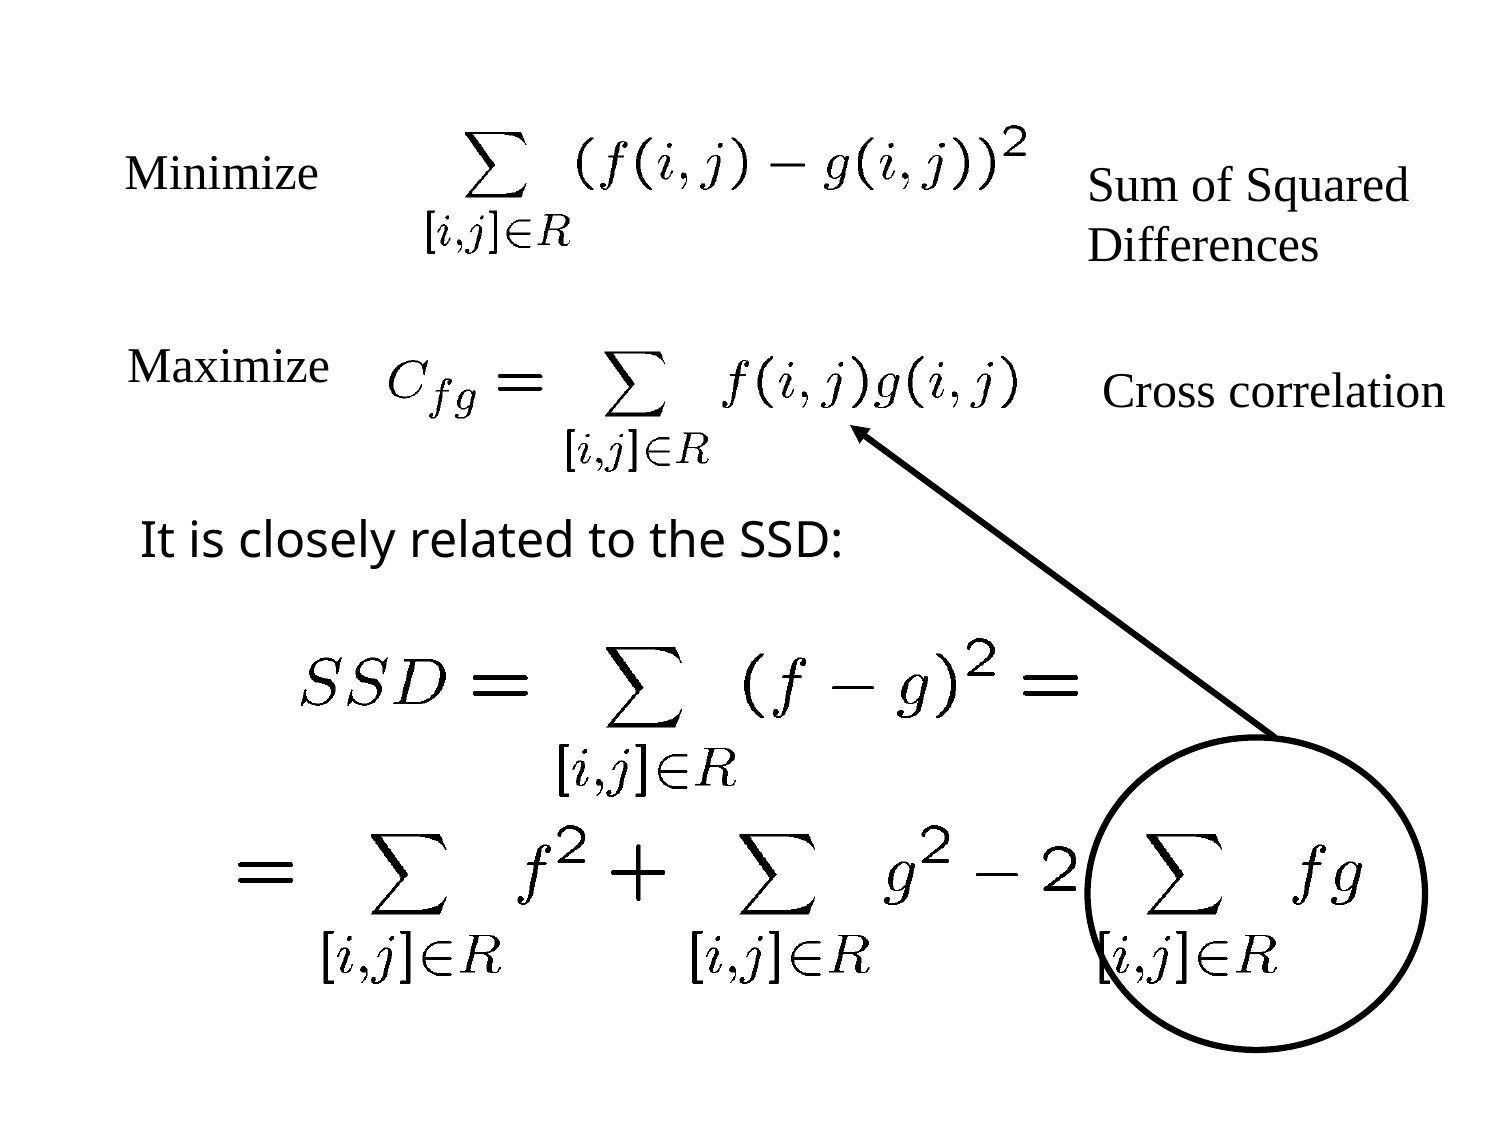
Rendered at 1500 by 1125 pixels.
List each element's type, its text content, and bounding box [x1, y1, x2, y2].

picture [387, 349, 1018, 473]
text_box It is closely related to the SSD: [125, 499, 844, 575]
picture [424, 124, 1027, 255]
text_box Cross correlation [1087, 349, 1461, 425]
text_box Sum of Squared Differences [1072, 144, 1438, 279]
text_box Maximize [112, 324, 346, 400]
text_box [849, 424, 1426, 1051]
picture [299, 637, 849, 798]
text_box Minimize [109, 131, 347, 207]
picture [237, 824, 849, 985]
